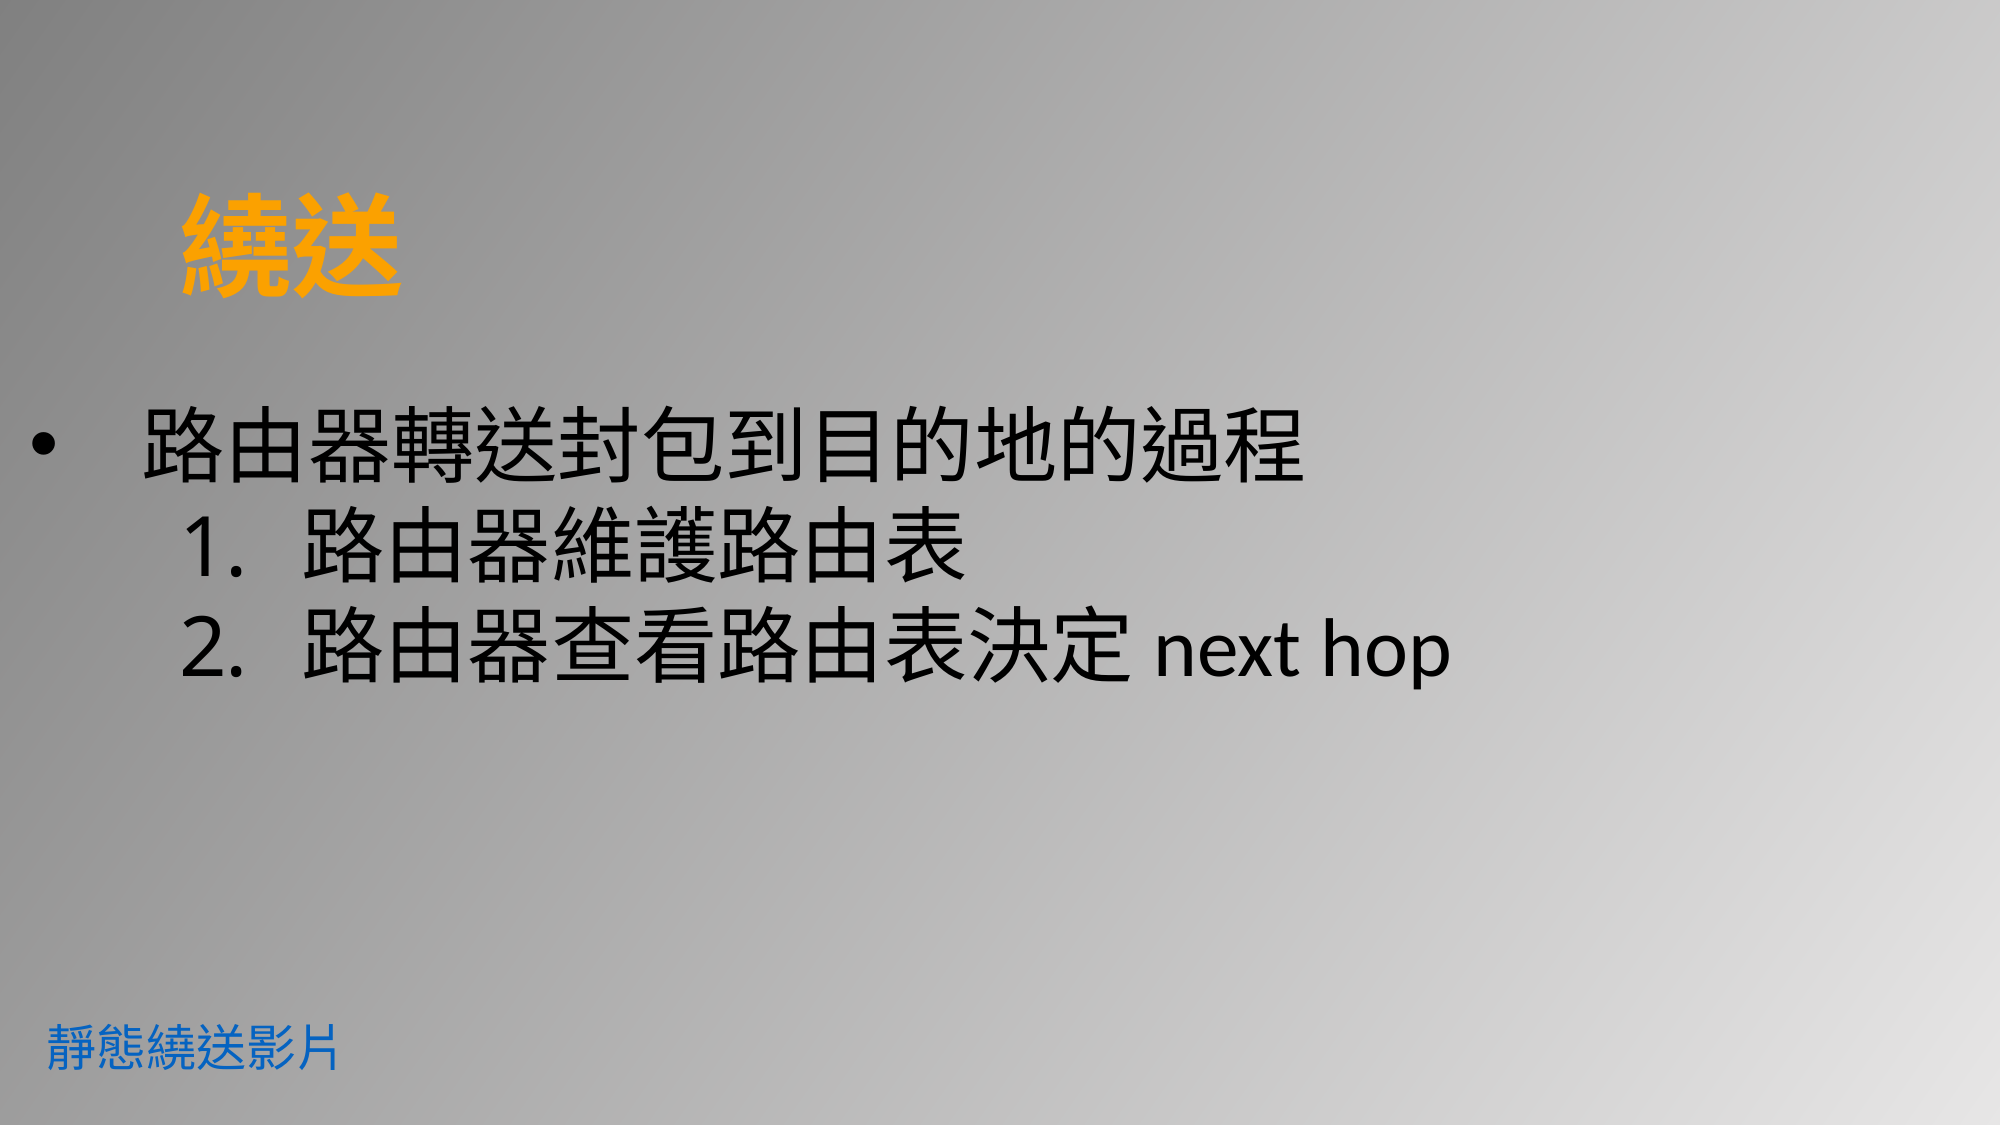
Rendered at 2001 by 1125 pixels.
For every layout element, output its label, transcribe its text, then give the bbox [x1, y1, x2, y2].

text_box 繞送 [164, 184, 1553, 338]
text_box 路由器轉送封包到目的地的過程 路由器維護路由表 路由器查看路由表決定next hop [14, 385, 1523, 801]
text_box 靜態繞送影片 [31, 1008, 1541, 1097]
